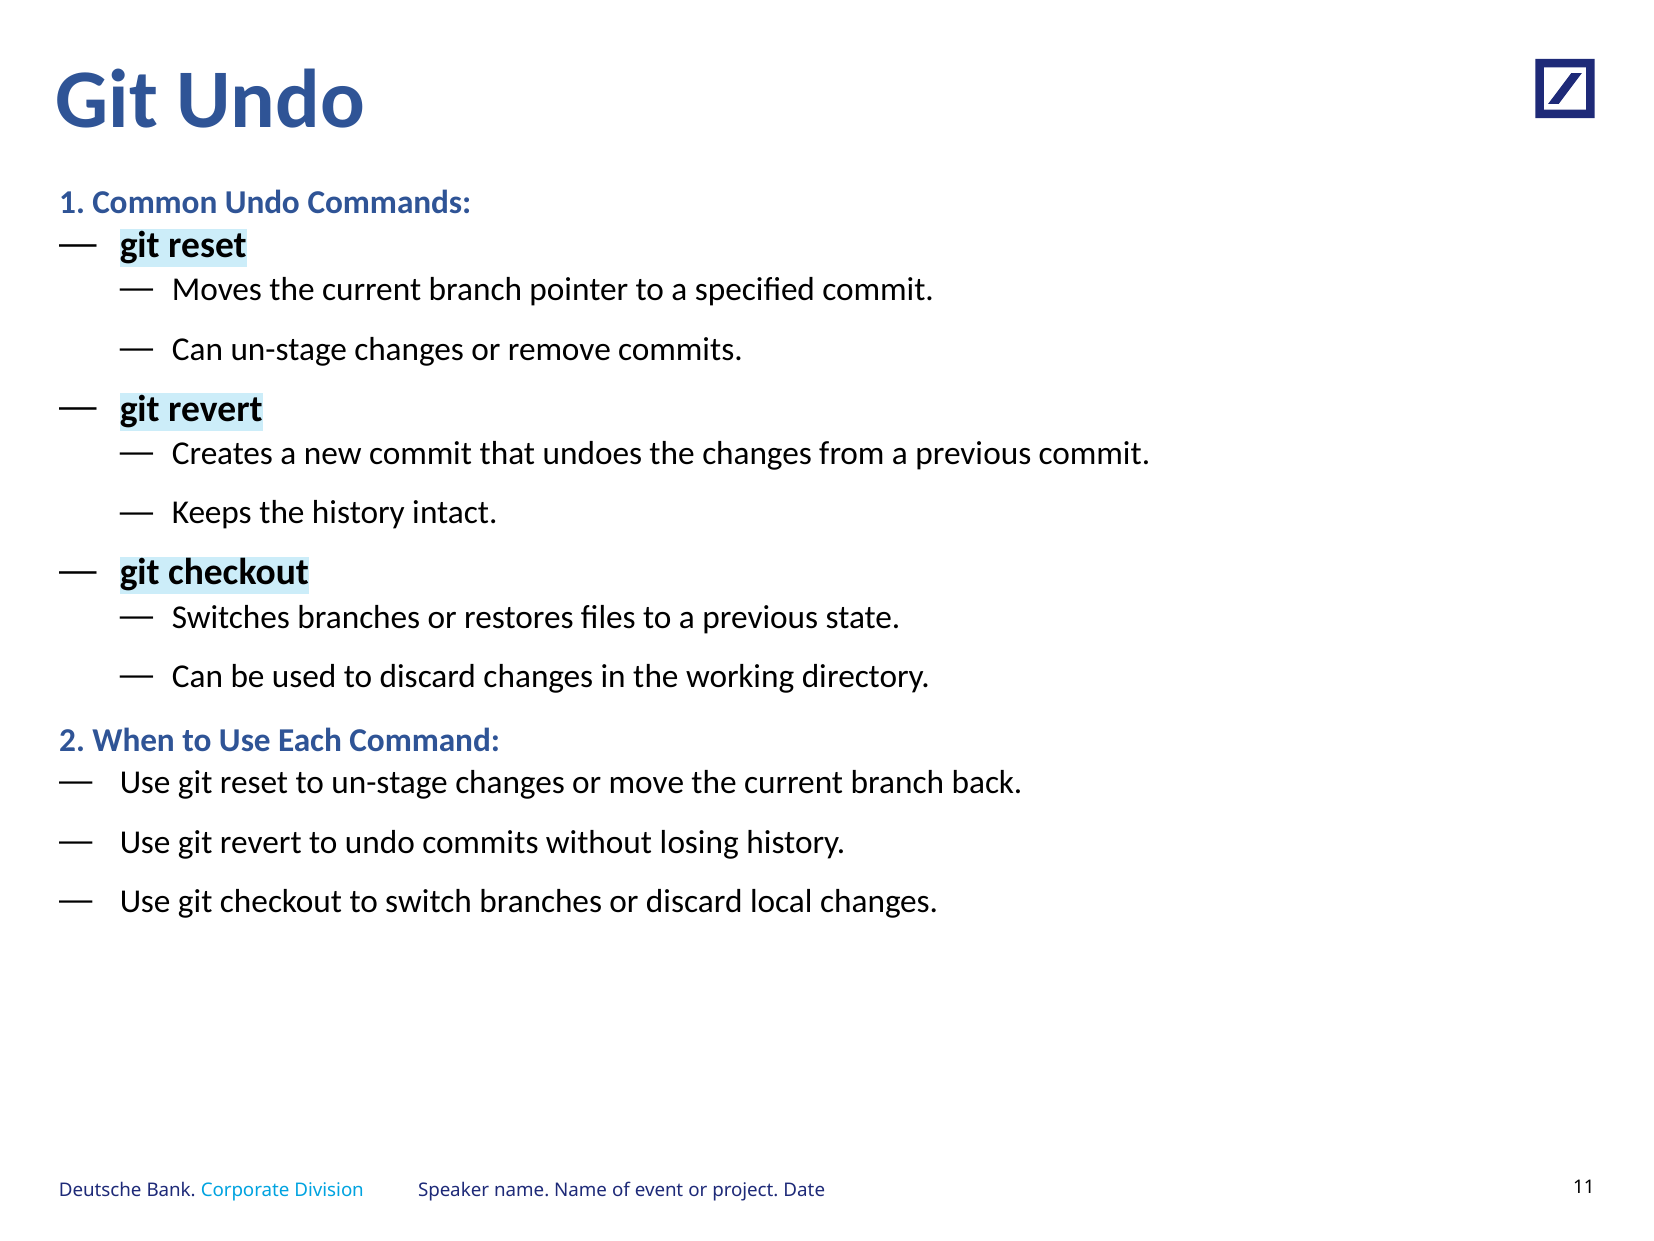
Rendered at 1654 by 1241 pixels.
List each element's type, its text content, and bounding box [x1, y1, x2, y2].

title Git Undo [55, 55, 1477, 148]
list 1. Common Undo Commands: git reset Moves the current branch pointer to a specified commit. Can un-stage changes or remove commits. git revert Creates a new commit that undoes the changes from a previous commit. Keeps the history intact. git checkout Switches branches or restores files to a previous state. Can be used to discard changes in the working directory. 2. When to Use Each Command: Use git reset to un-stage changes or move the current branch back. Use git revert to undo commits without losing history. Use git checkout to switch branches or discard local changes. [59, 177, 1595, 1123]
slide_number 10 [1535, 1181, 1595, 1211]
footer Speaker name. Name of event or project. Date [418, 1181, 1228, 1211]
